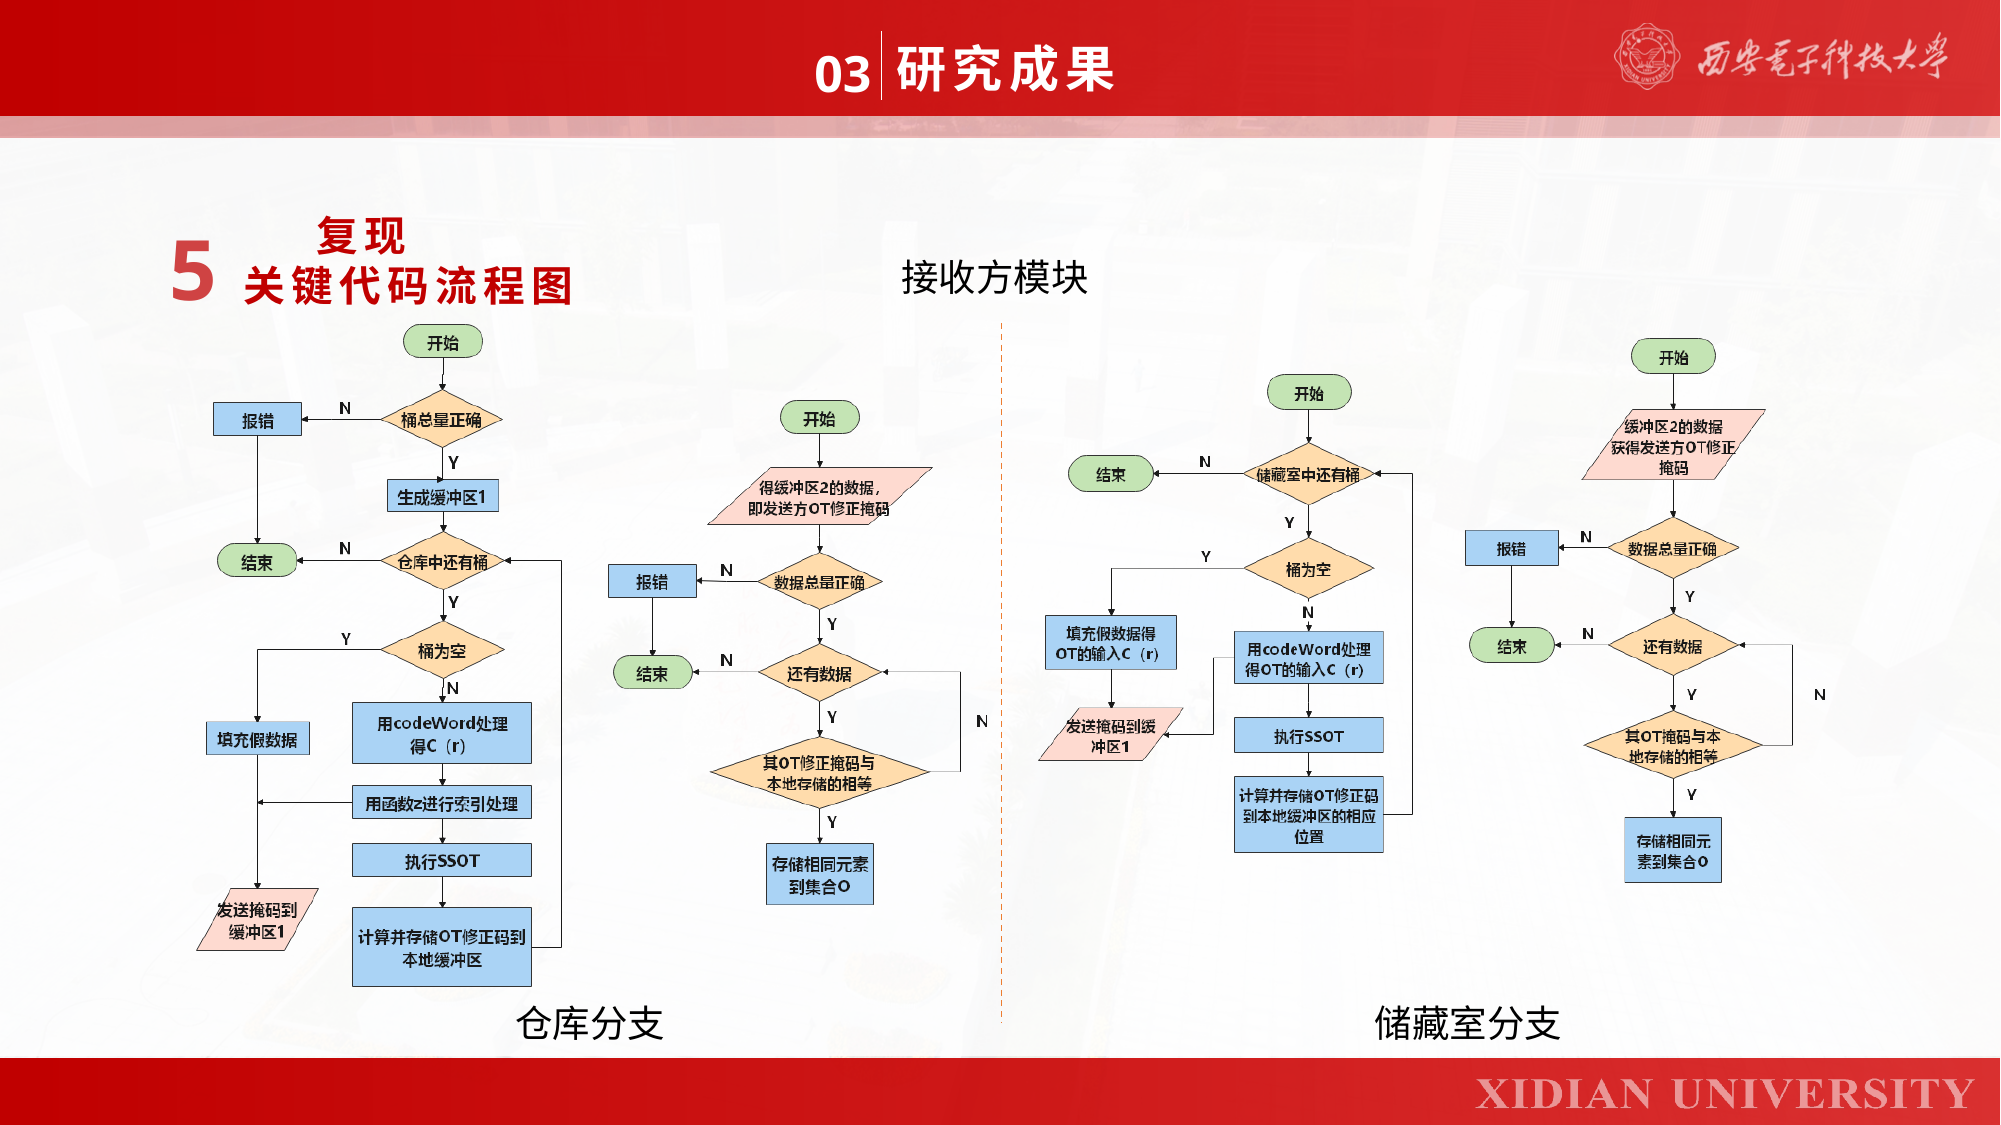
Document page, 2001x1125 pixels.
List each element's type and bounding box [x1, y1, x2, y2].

picture [1021, 322, 1845, 899]
text_box [151, 202, 724, 326]
text_box [0, 0, 2000, 1125]
picture [181, 313, 1001, 997]
text_box [1475, 22, 1975, 1109]
